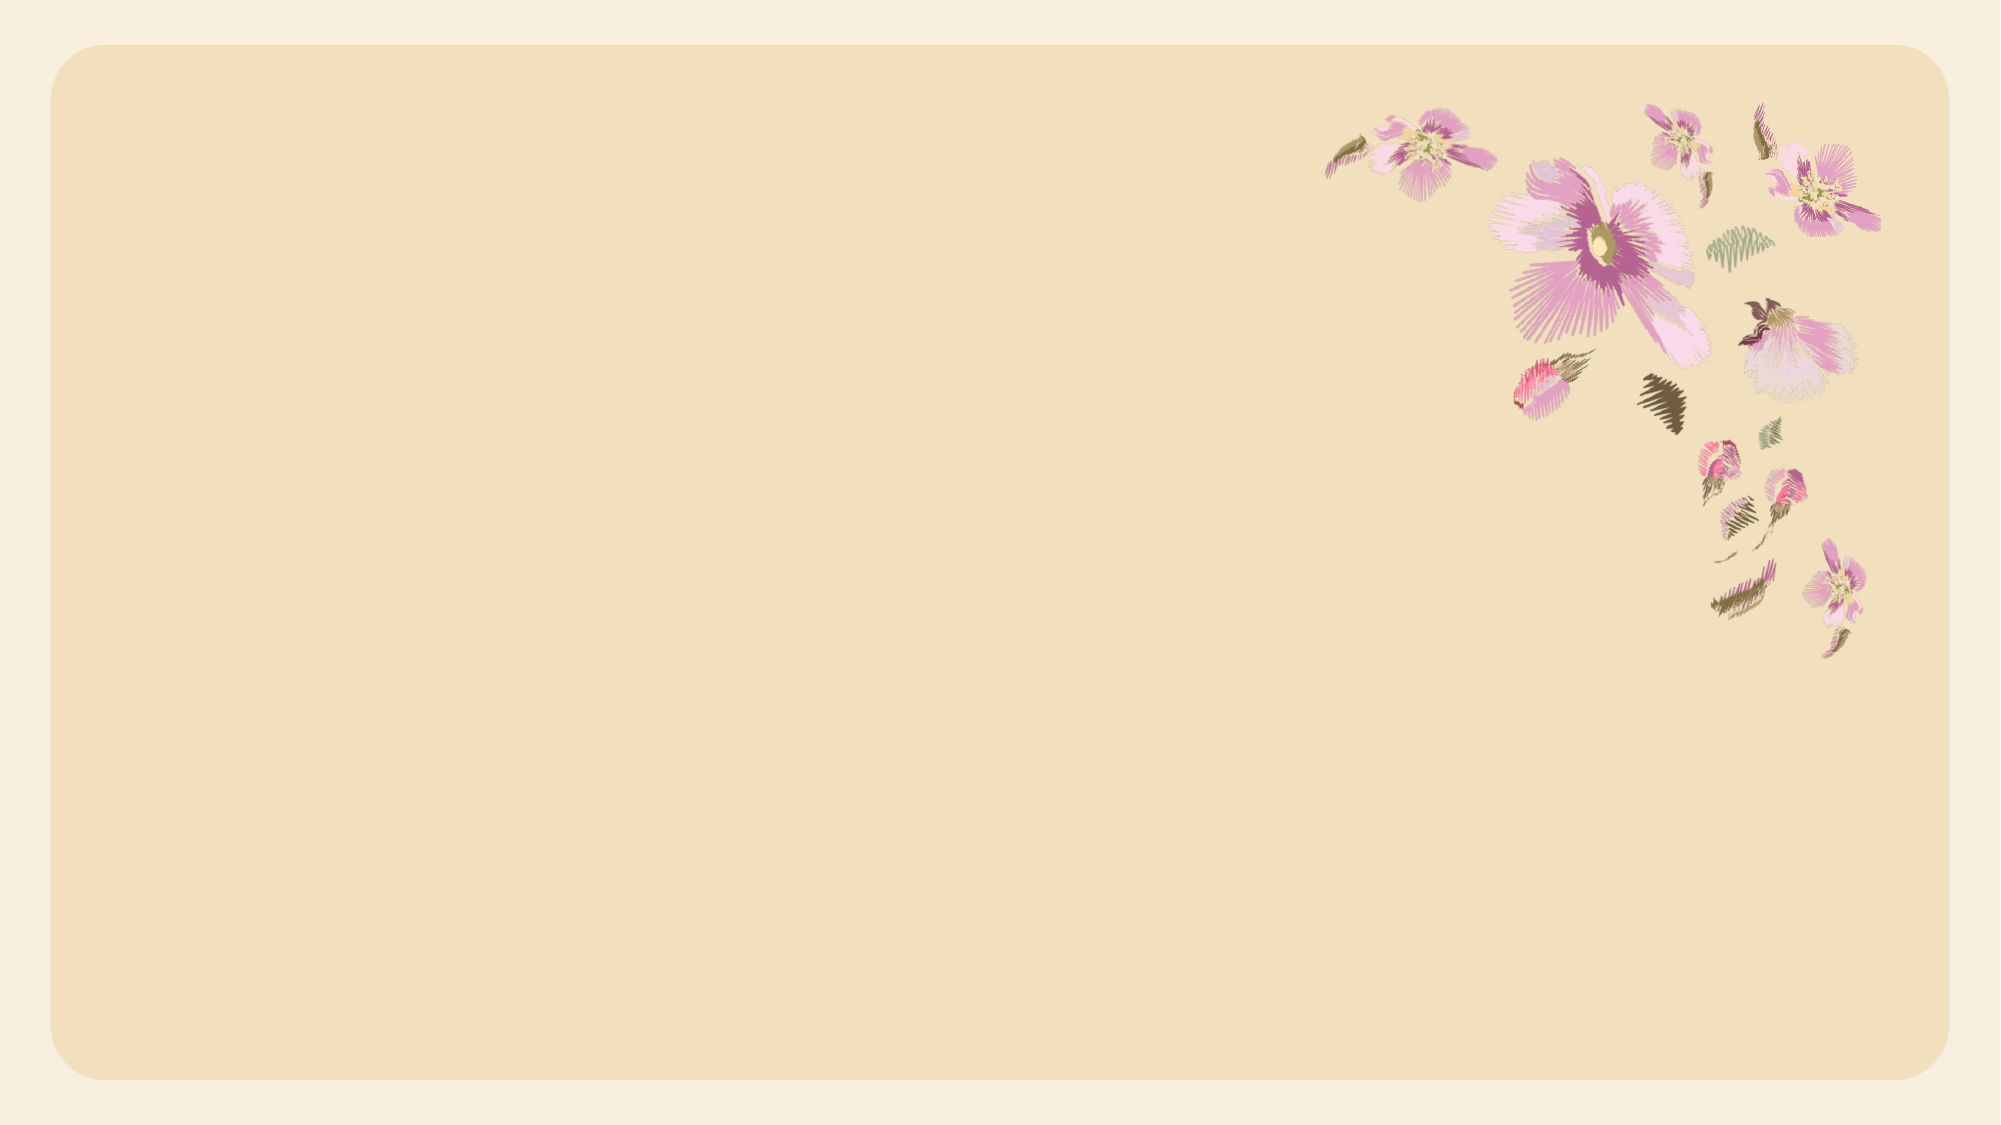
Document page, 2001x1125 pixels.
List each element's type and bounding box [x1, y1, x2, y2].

picture [1765, 536, 1892, 662]
picture [1377, 98, 1935, 631]
picture [1319, 73, 1502, 256]
